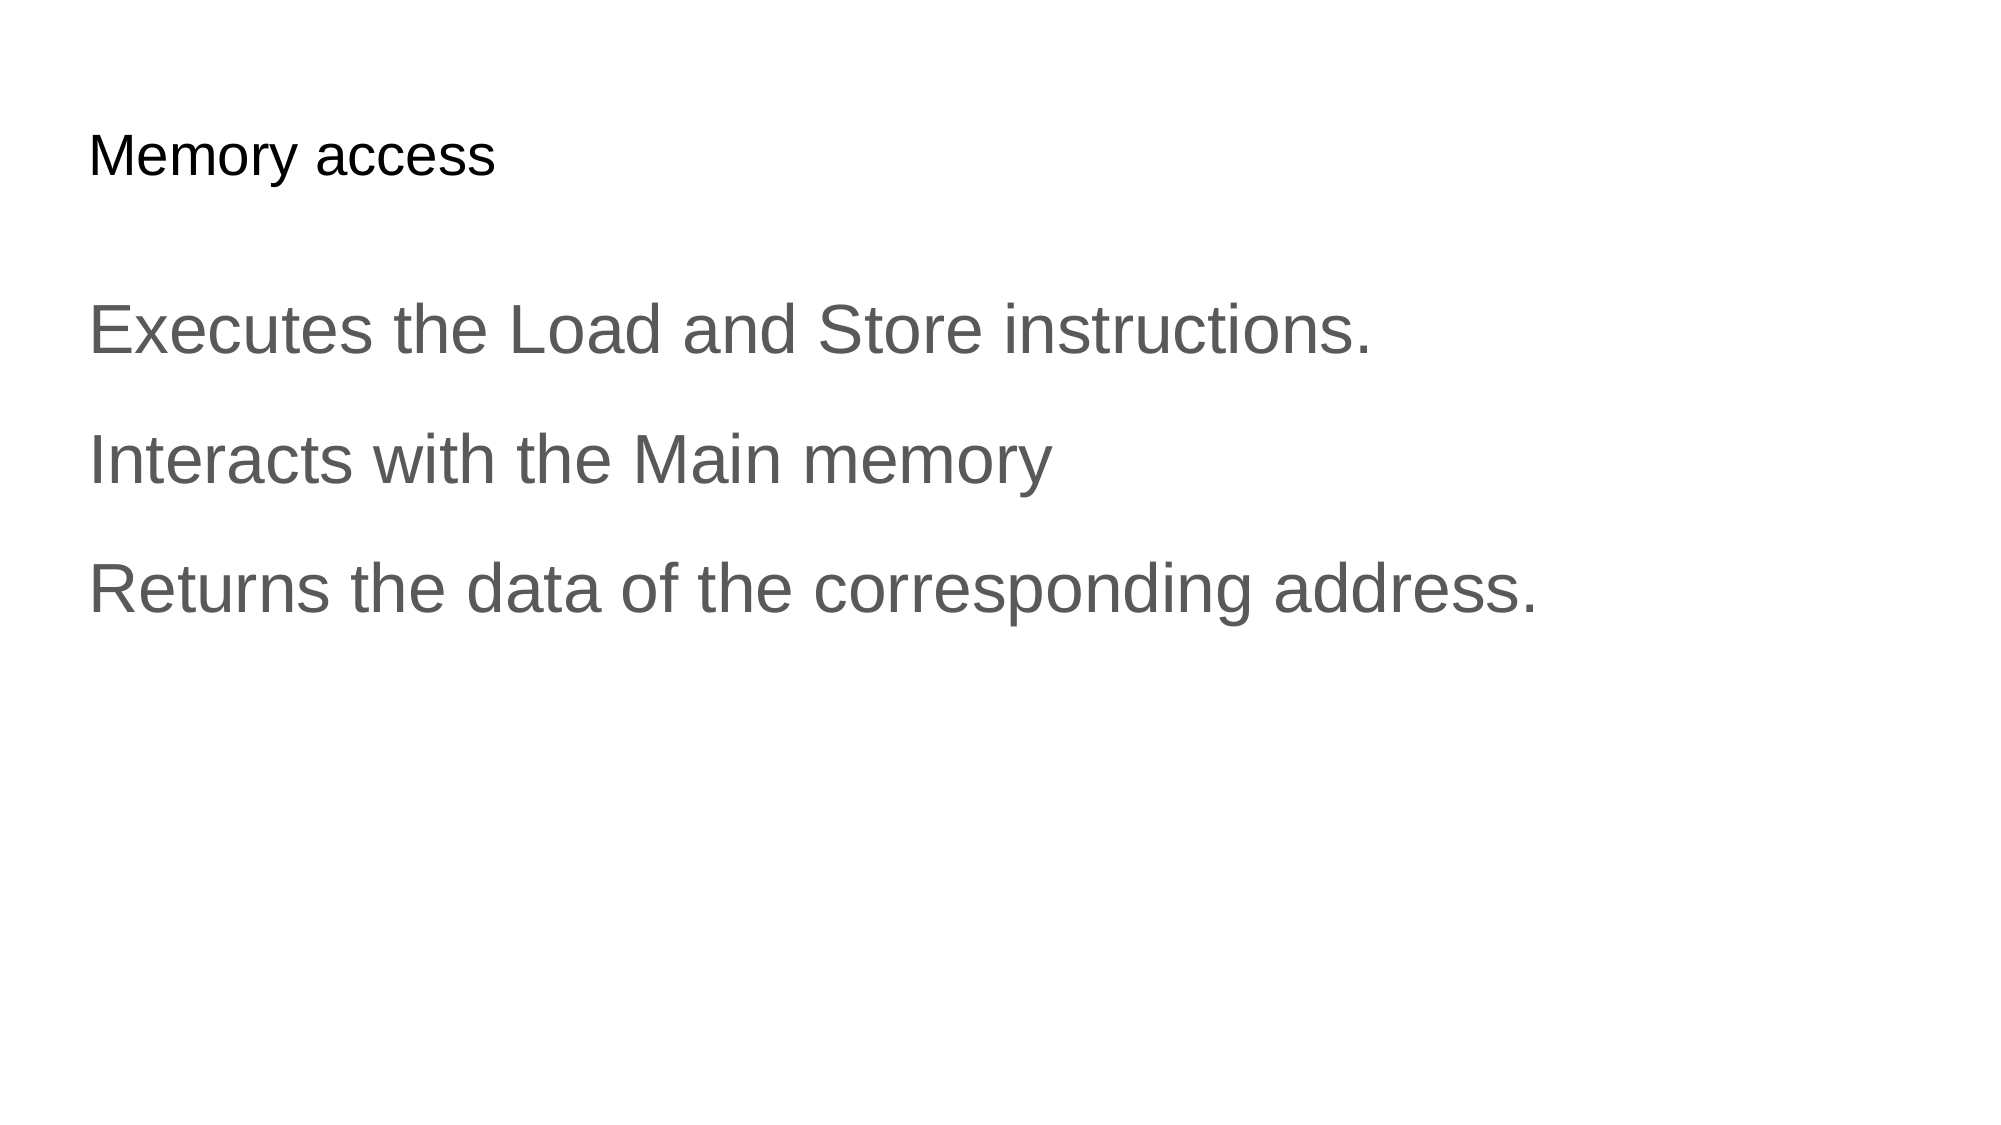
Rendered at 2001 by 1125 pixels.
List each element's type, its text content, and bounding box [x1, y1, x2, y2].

list Executes the Load and Store instructions. Interacts with the Main memory Returns the data of the corresponding address. [68, 252, 1932, 1000]
title Memory access [68, 97, 1932, 223]
